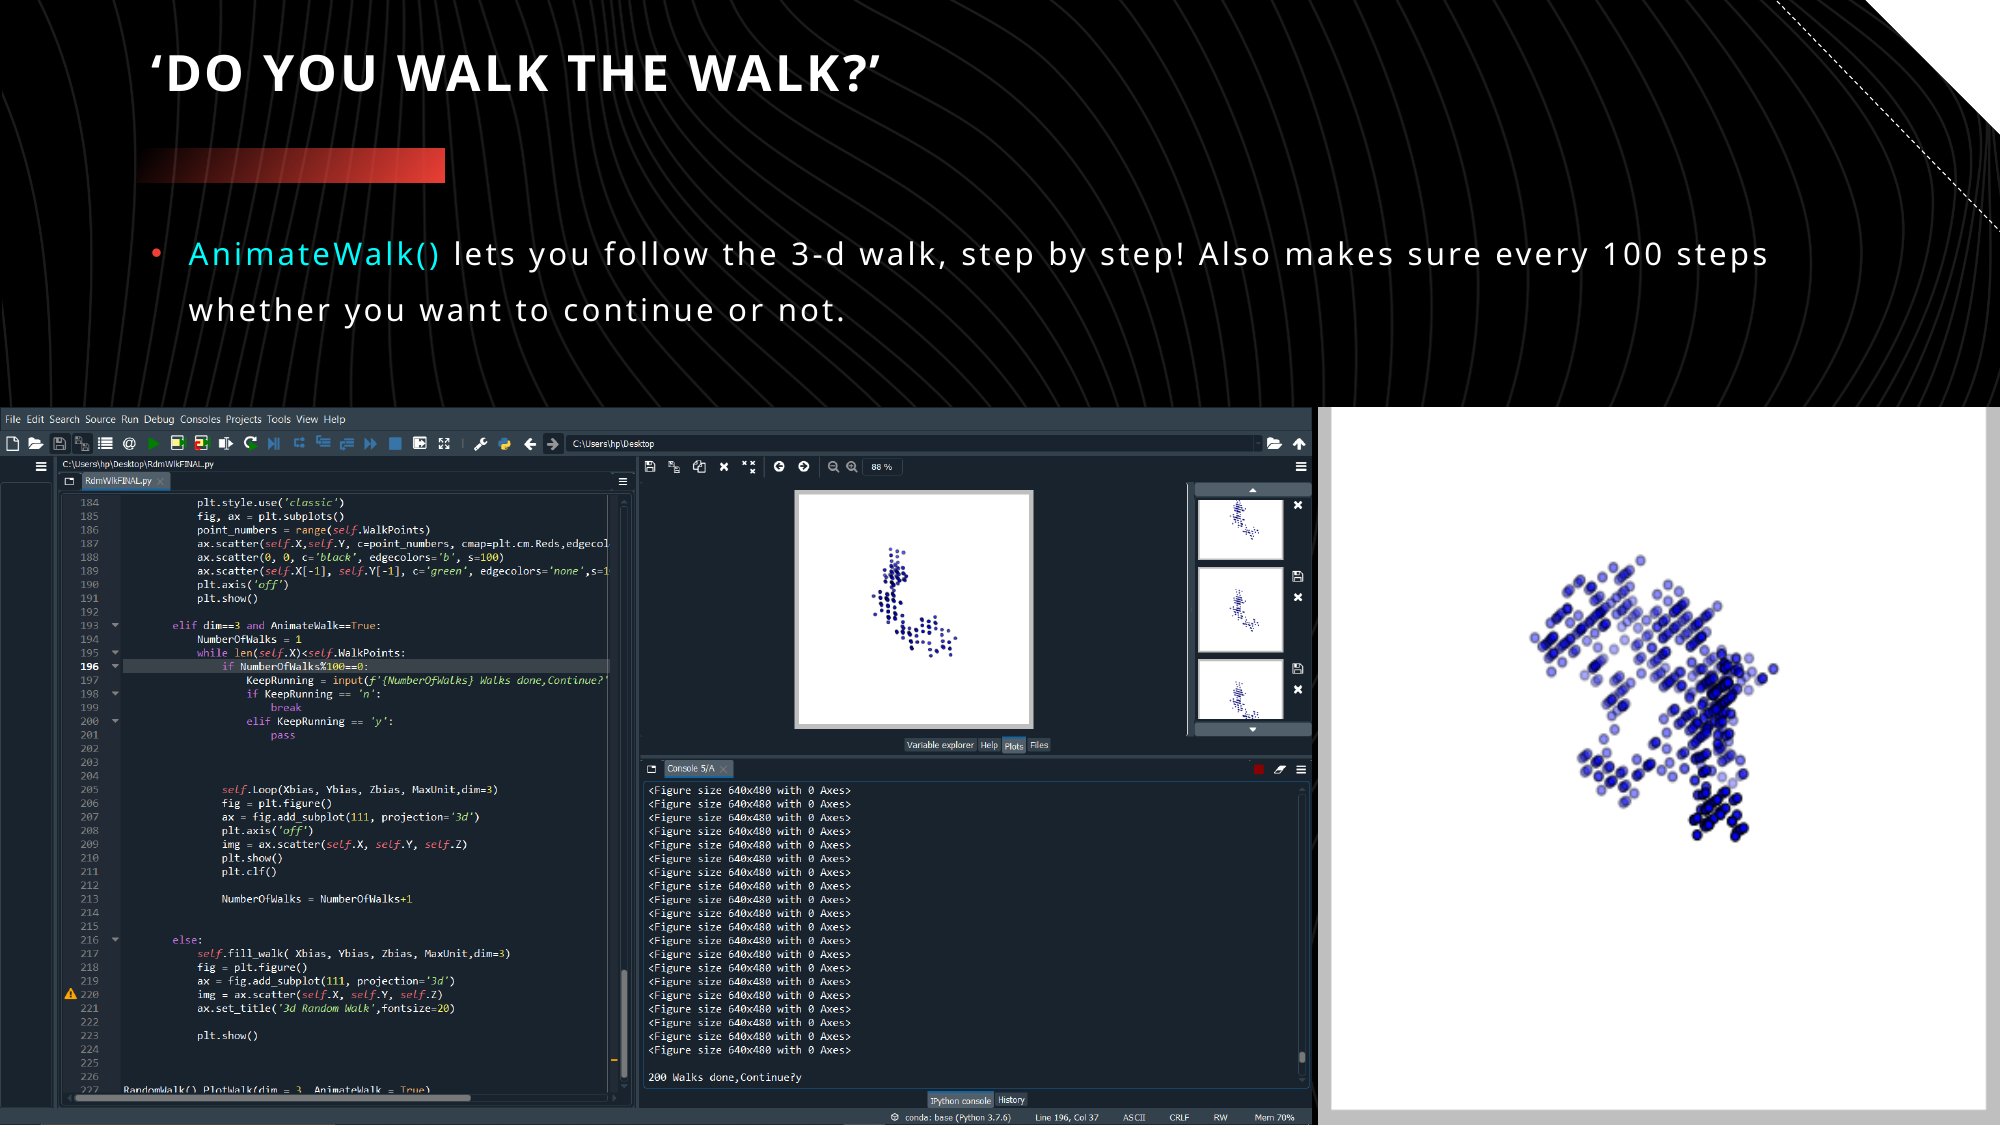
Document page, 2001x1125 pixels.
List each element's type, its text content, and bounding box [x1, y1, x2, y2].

picture [0, 407, 2000, 1125]
title ‘DO YOU WALK THE WALK?’ [136, 27, 1863, 124]
list AnimateWalk() lets you follow the 3-d walk, step by step! Also makes sure every 100 steps whether you want to continue or not. [136, 207, 1864, 407]
